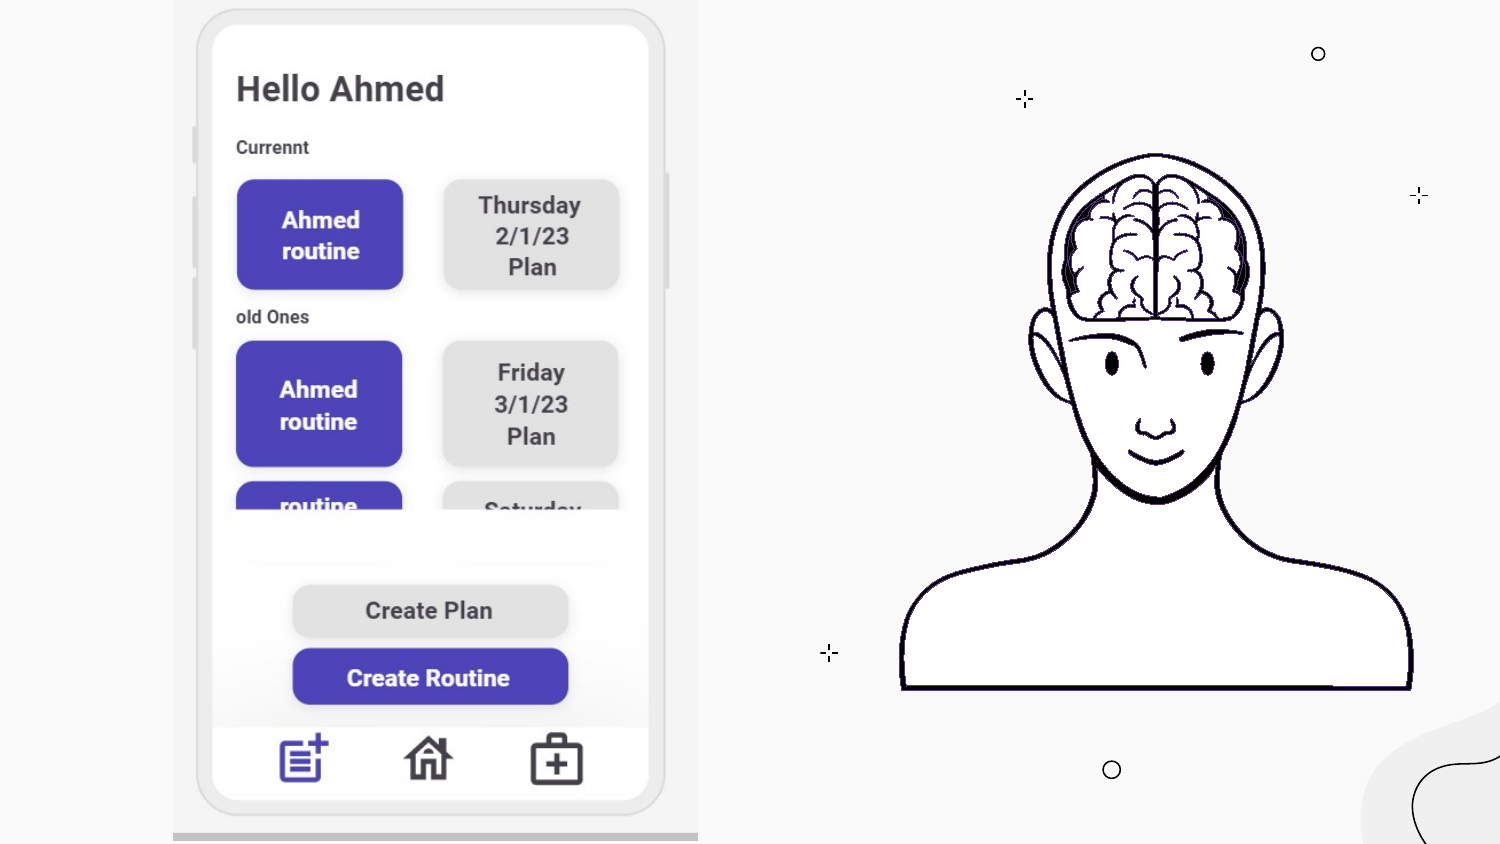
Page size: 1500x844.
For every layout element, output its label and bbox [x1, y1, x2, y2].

picture [173, 0, 698, 841]
text_box [897, 153, 1415, 691]
